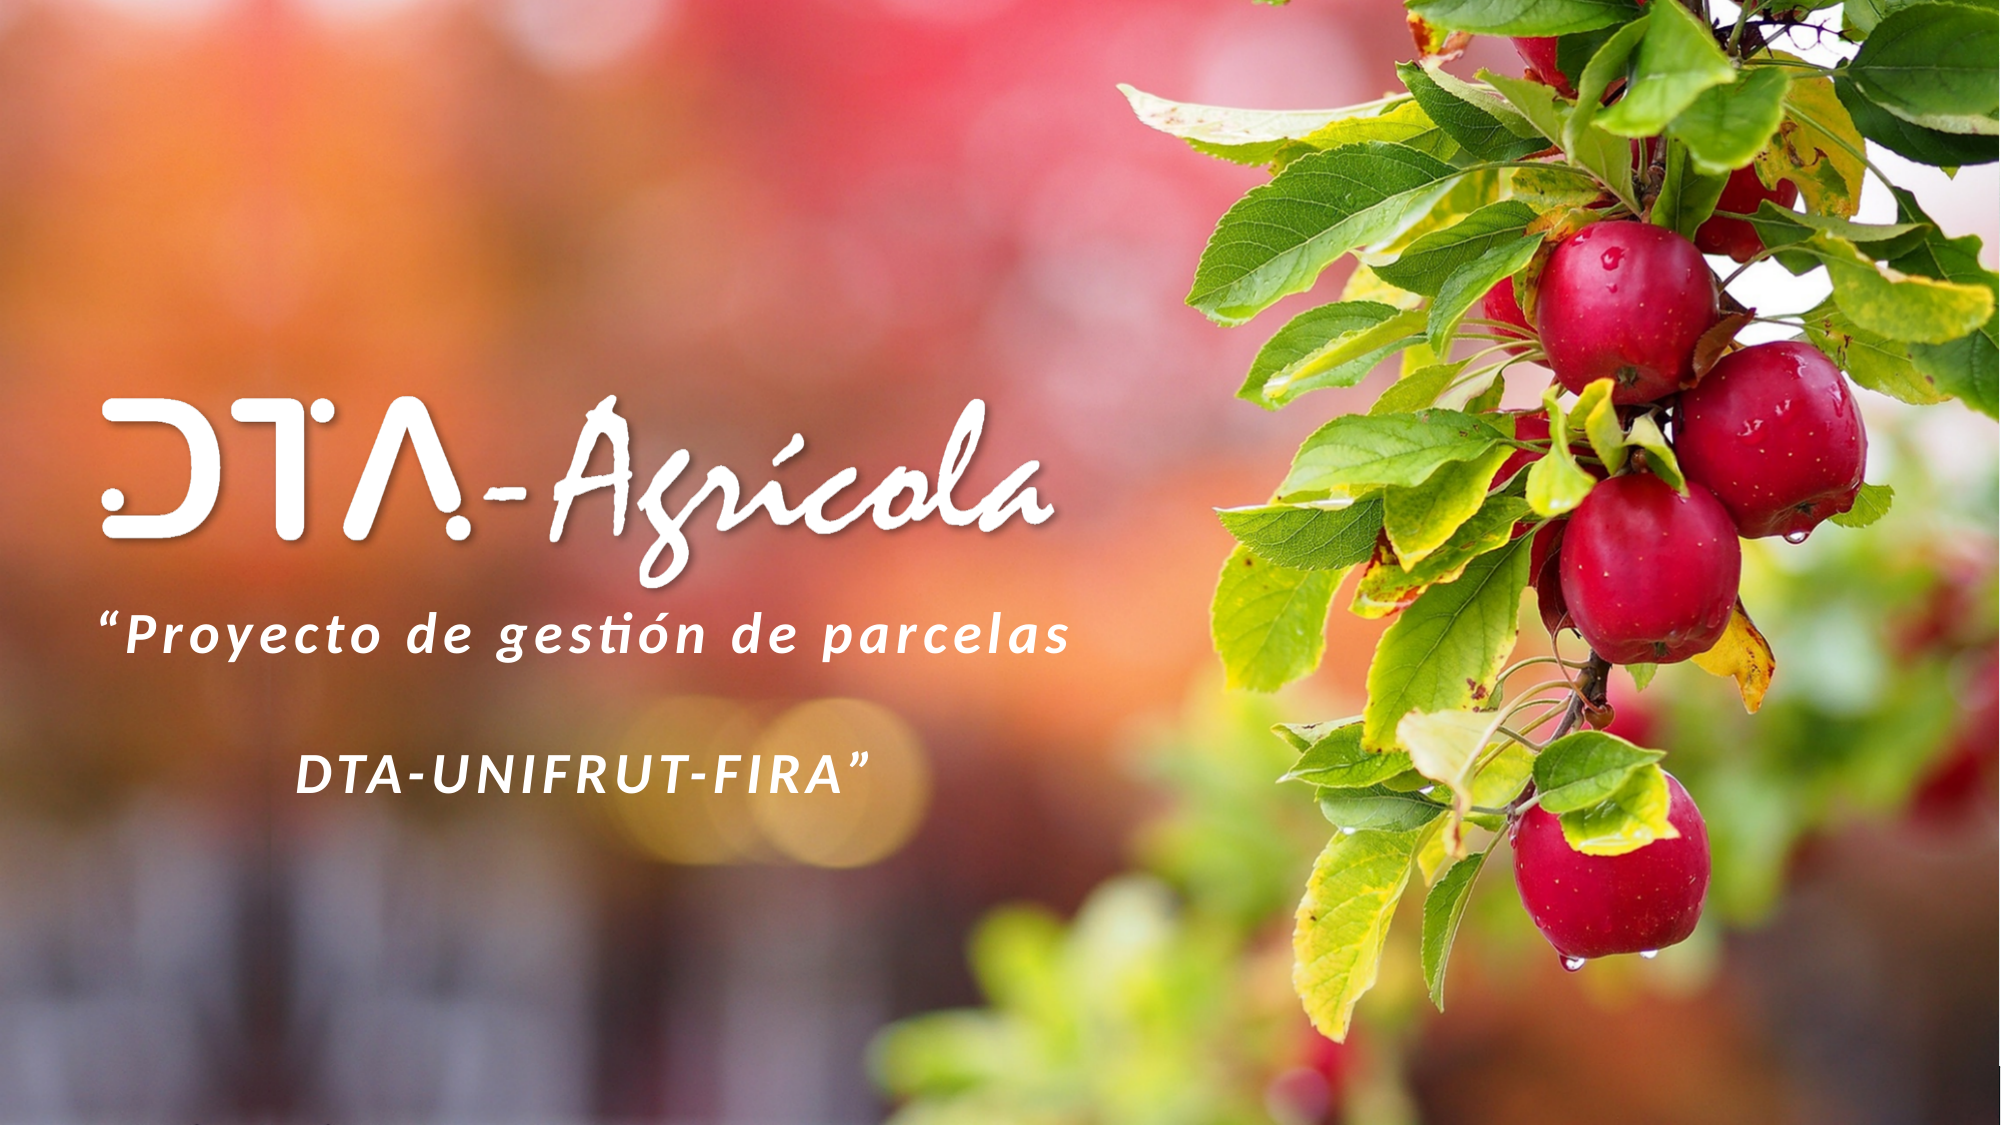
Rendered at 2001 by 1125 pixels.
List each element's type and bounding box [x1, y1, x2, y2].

text_box [74, 380, 1096, 745]
picture [0, 0, 2000, 1125]
